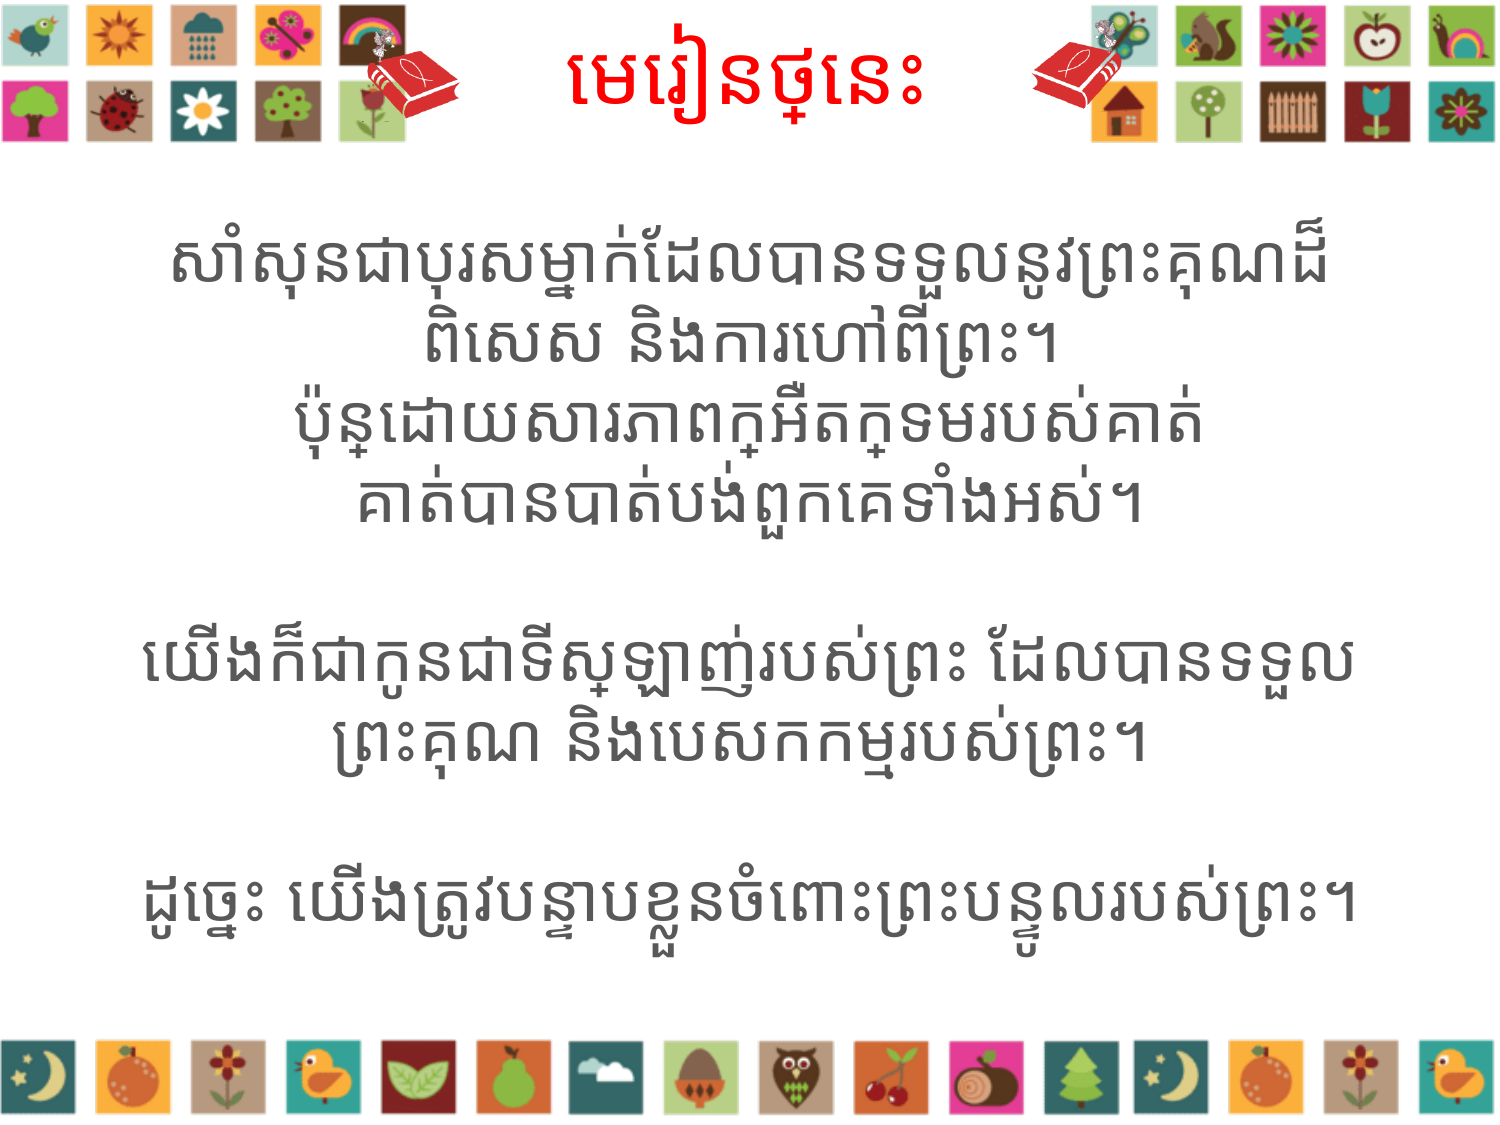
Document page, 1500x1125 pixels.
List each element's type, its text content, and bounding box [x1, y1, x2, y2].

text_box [0, 1028, 1500, 1118]
picture [0, 3, 492, 150]
text_box សាំសុន​ជា​បុរស​ម្នាក់​ដែល​បាន​ទទួល​នូវ​ព្រះគុណ​ដ៏​ពិសេស និង​ការហៅ​ពី​ព្រះ។ ប៉ុន្តែ​ដោយ​សារ​ភាព​ក្រអឺតក្រទម​របស់​គាត់ គាត់បានបាត់បង់ពួកគេទាំងអស់។ យើង​ក៏​ជា​កូន​ជាទី​ស្រឡាញ់​របស់​ព្រះ ដែល​បាន​ទទួល​ព្រះគុណ និង​បេសកកម្ម​របស់​ព្រះ។ ដូច្នេះ យើង​ត្រូវ​បន្ទាប​ខ្លួន​ចំពោះ​ព្រះ​បន្ទូល​របស់​ព្រះ។ [76, 208, 1424, 943]
picture [999, 3, 1500, 150]
text_box មេរៀនថ្ងៃនេះ [489, 13, 1078, 129]
